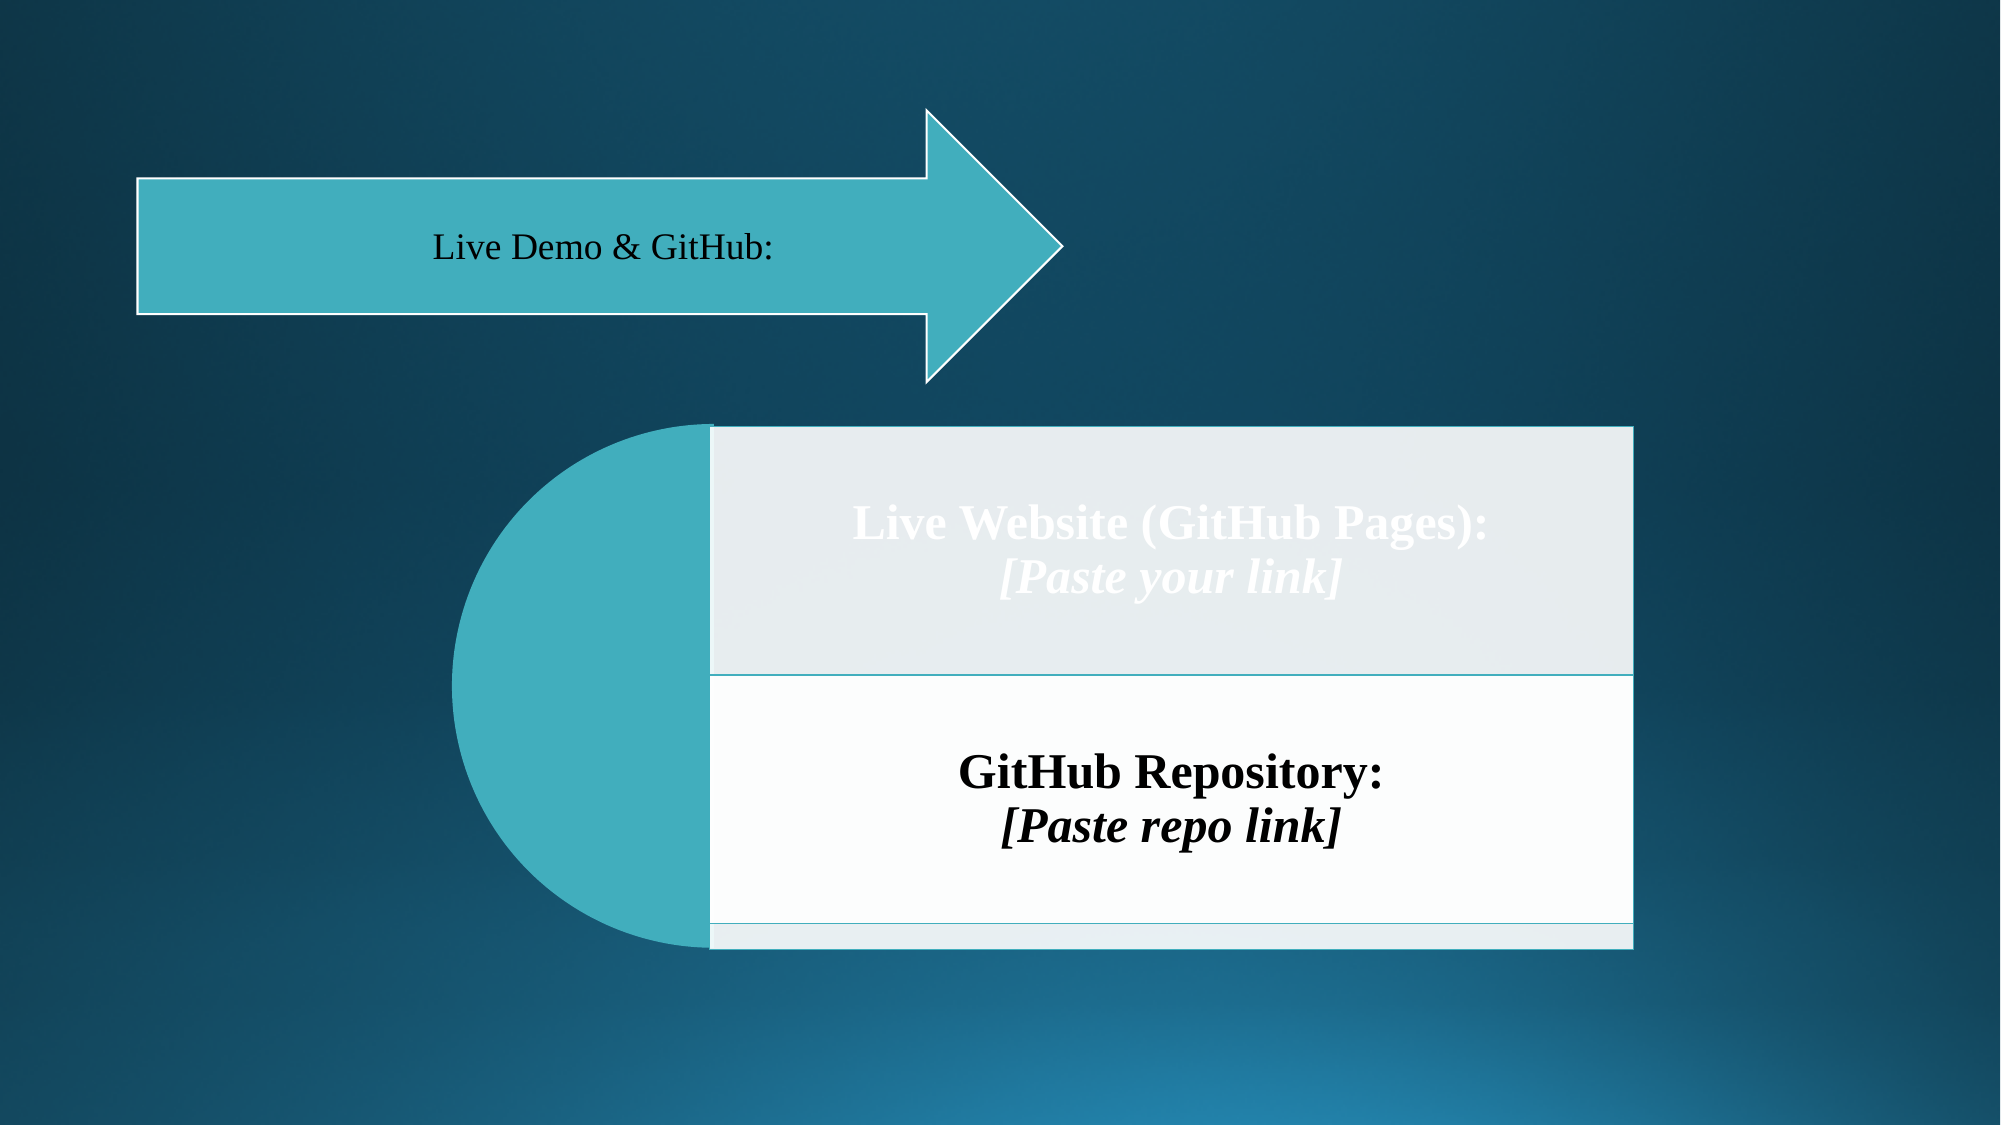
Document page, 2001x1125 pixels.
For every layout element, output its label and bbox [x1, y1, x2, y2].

text_box [137, 110, 1063, 384]
list [447, 426, 1634, 950]
picture [0, 0, 2001, 1125]
